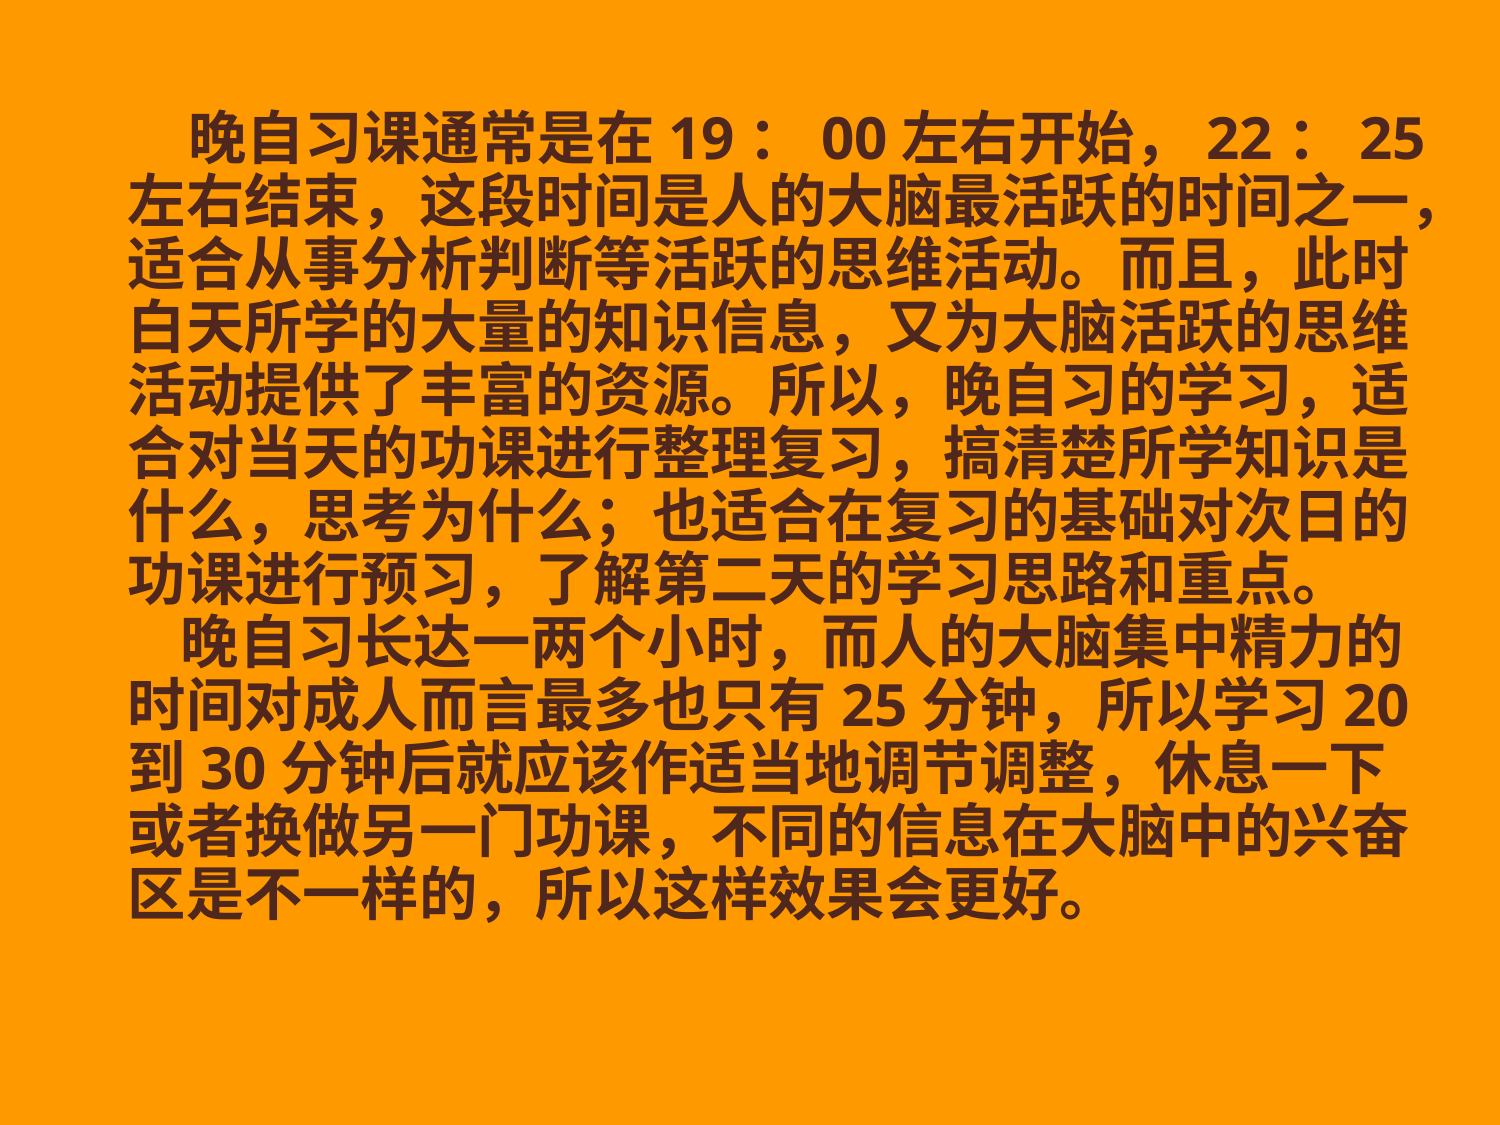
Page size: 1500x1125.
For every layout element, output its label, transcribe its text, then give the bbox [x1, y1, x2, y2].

list 晚自习课通常是在19：00左右开始，22：25左右结束，这段时间是人的大脑最活跃的时间之一，适合从事分析判断等活跃的思维活动。而且，此时白天所学的大量的知识信息，又为大脑活跃的思维活动提供了丰富的资源。所以，晚自习的学习，适合对当天的功课进行整理复习，搞清楚所学知识是什么，思考为什么；也适合在复习的基础对次日的功课进行预习，了解第二天的学习思路和重点。 晚自习长达一两个小时，而人的大脑集中精力的时间对成人而言最多也只有25分钟，所以学习20到30分钟后就应该作适当地调节调整，休息一下或者换做另一门功课，不同的信息在大脑中的兴奋区是不一样的，所以这样效果会更好。 [52, 101, 1448, 890]
